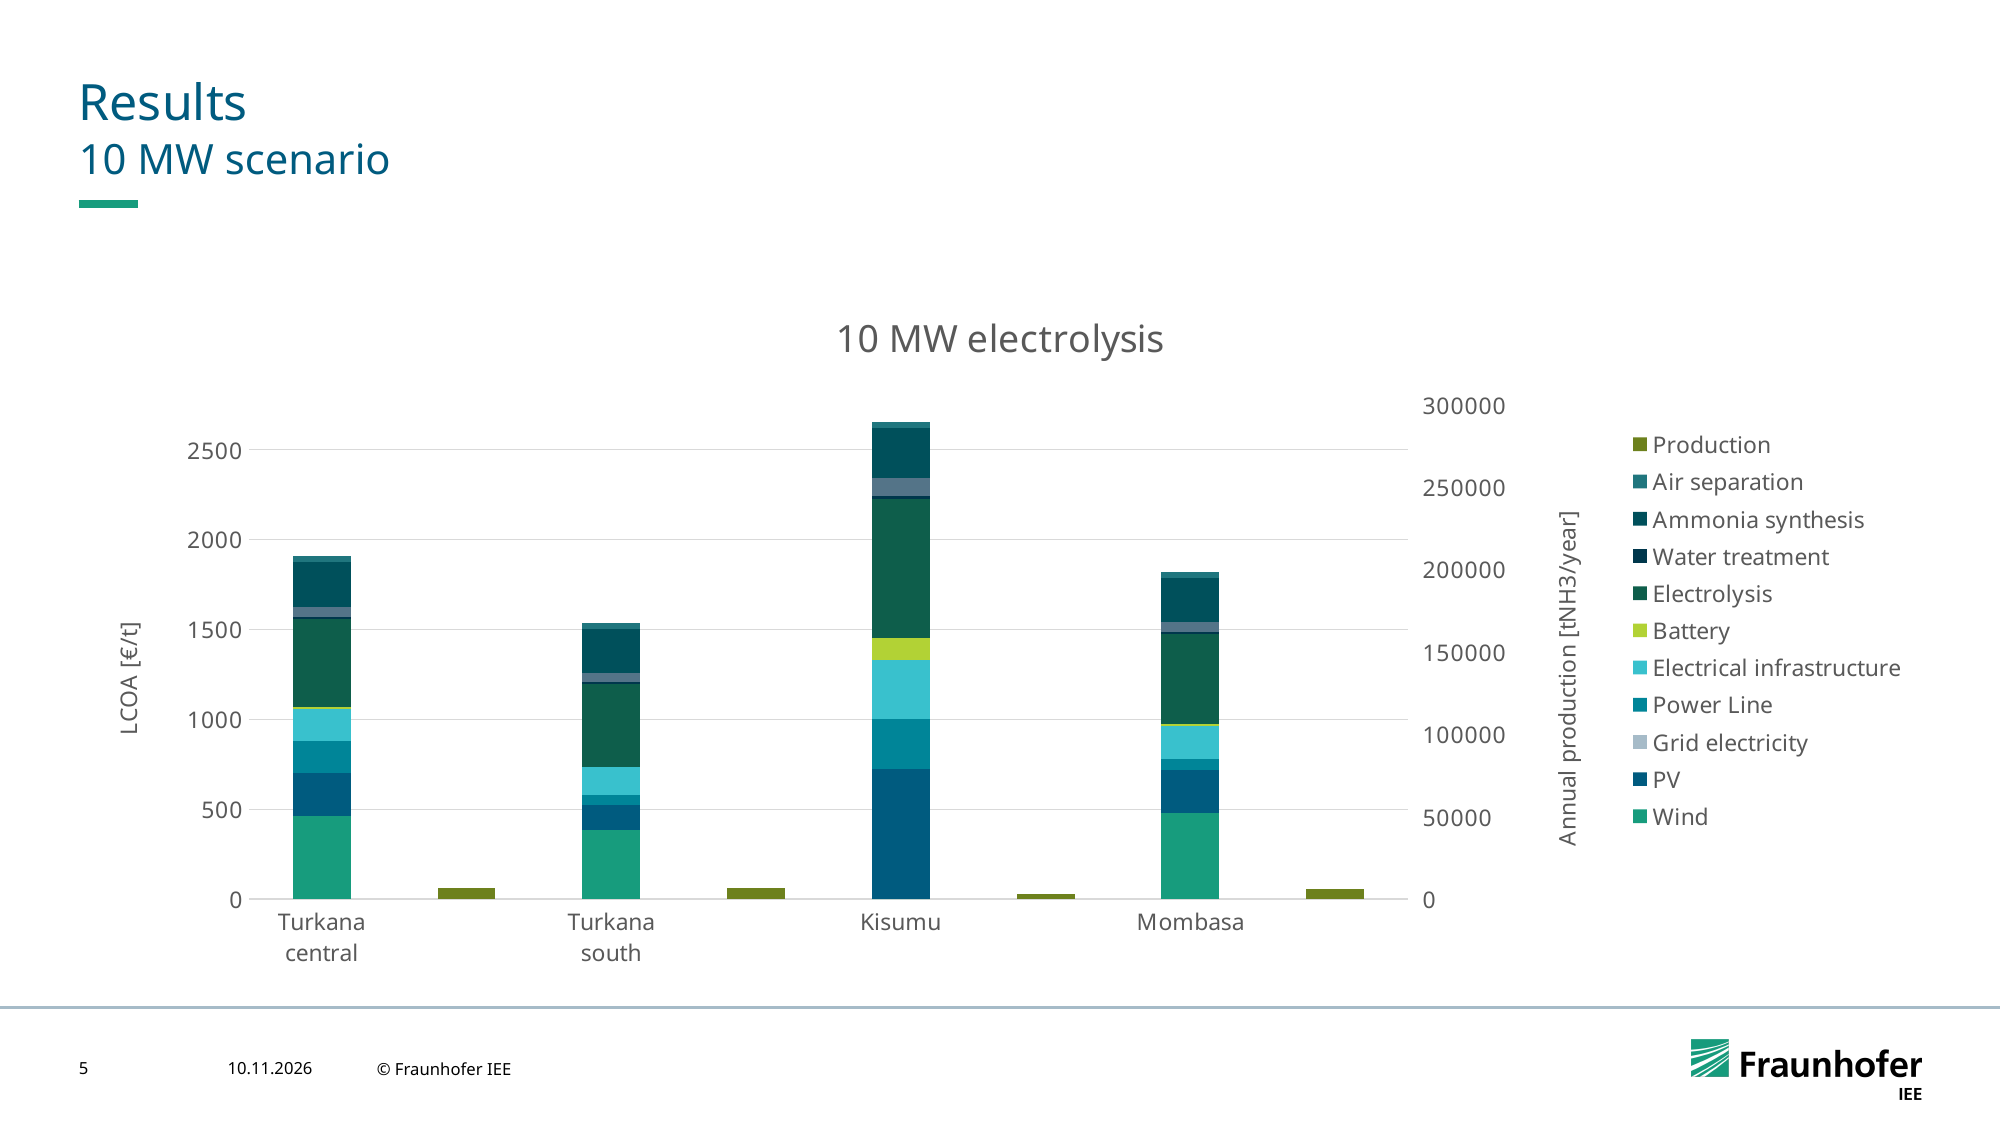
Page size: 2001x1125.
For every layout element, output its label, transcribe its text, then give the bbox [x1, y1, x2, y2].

footer © Fraunhofer IEE [376, 1059, 862, 1080]
picture [1691, 1039, 1922, 1100]
slide_number 5 [78, 1059, 197, 1080]
chart [78, 278, 1922, 982]
title Results [78, 64, 1922, 127]
list 10 MW scenario [78, 127, 1922, 180]
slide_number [227, 1059, 346, 1080]
